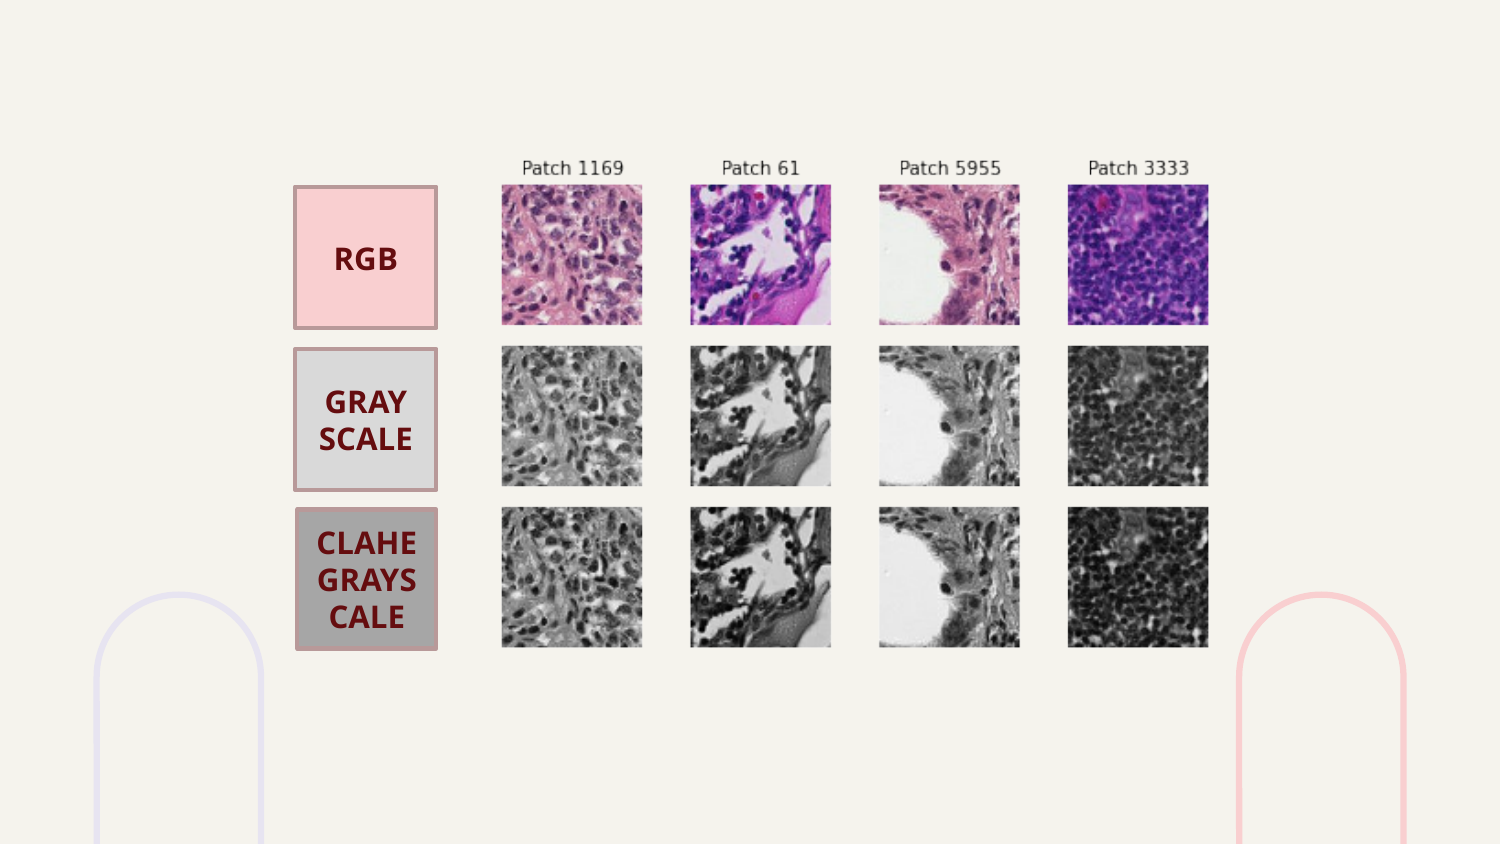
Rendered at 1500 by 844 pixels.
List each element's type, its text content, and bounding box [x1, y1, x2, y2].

picture [489, 147, 1223, 661]
text_box RGB [293, 185, 438, 330]
text_box CLAHE GRAYSCALE [295, 507, 438, 651]
text_box GRAY SCALE [293, 347, 438, 492]
